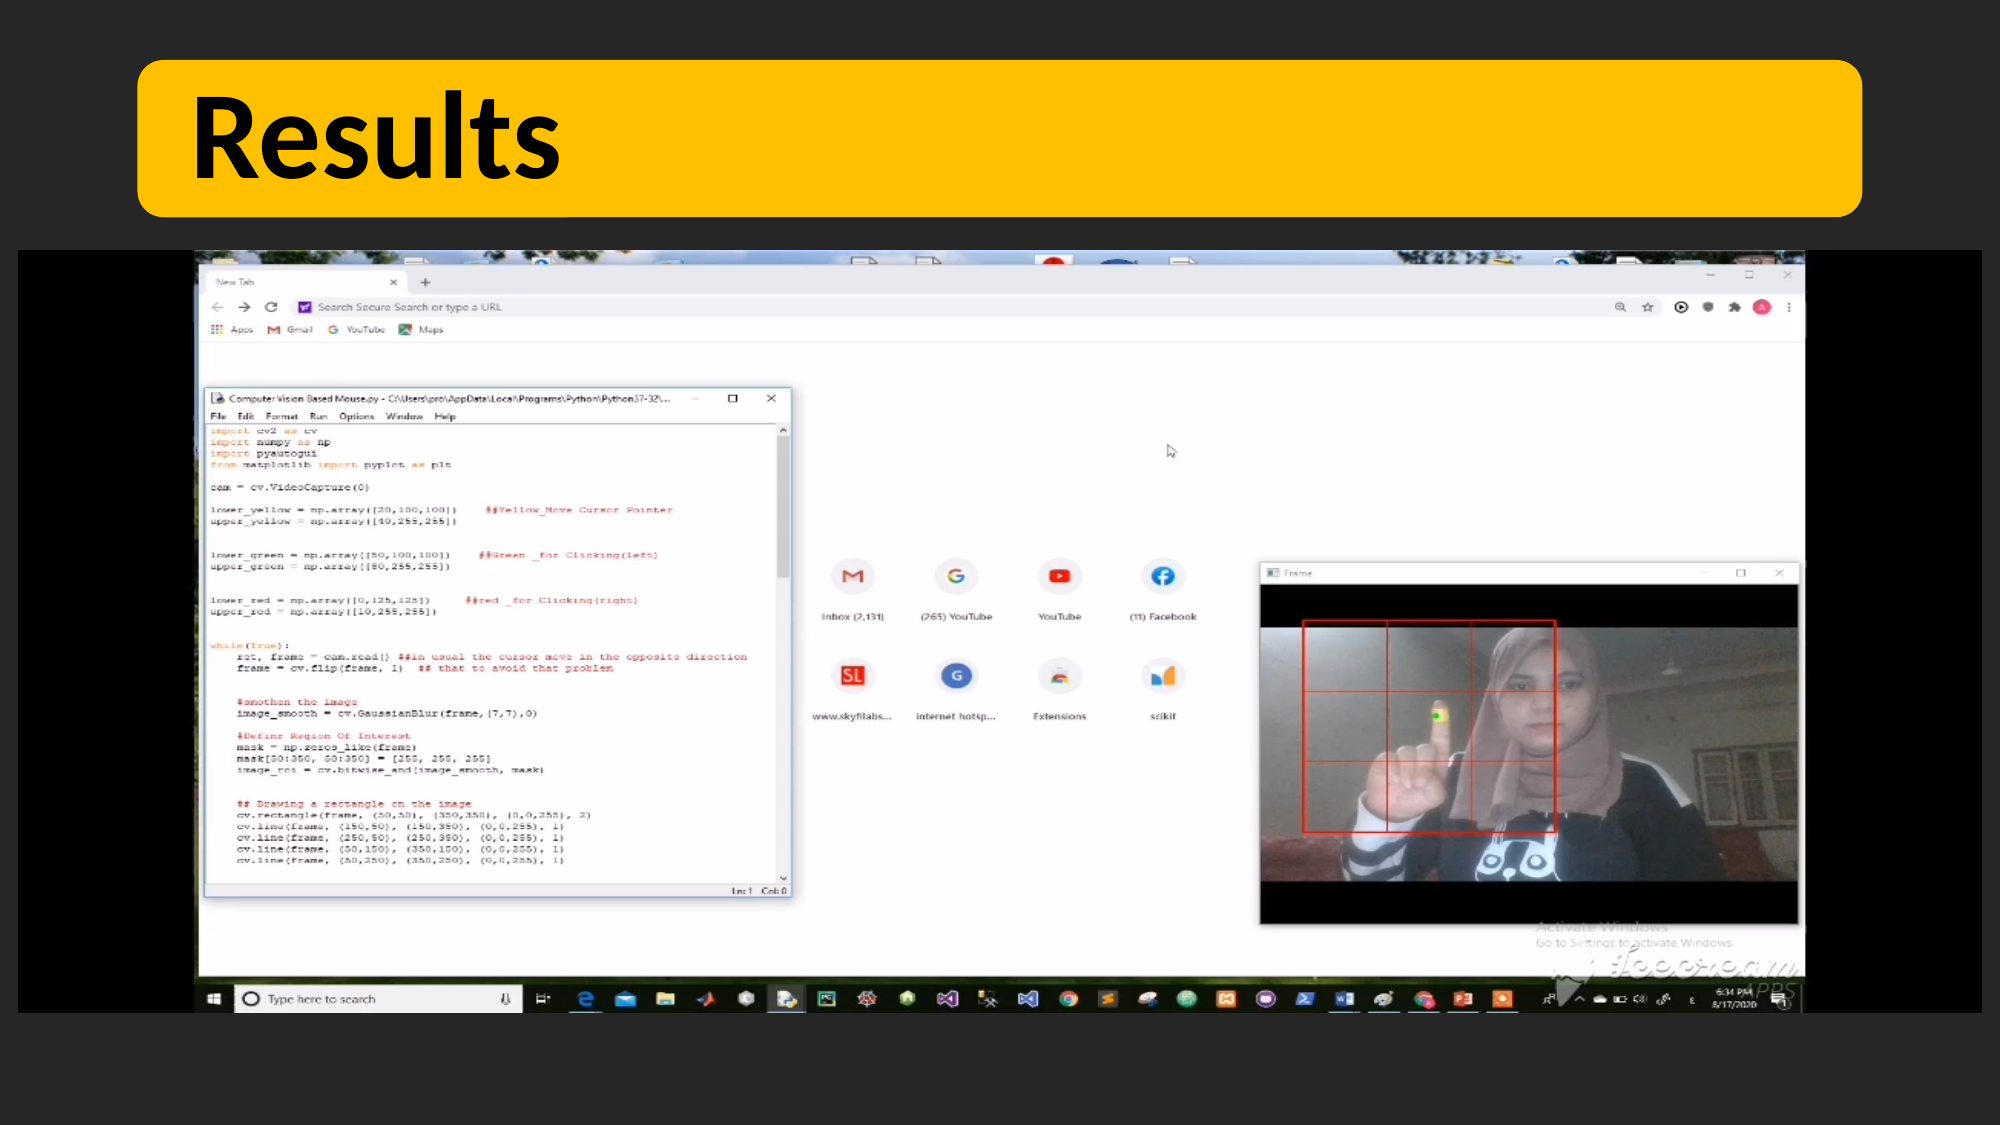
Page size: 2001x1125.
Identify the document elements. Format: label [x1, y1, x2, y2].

text_box [137, 59, 1863, 218]
list [17, 249, 1983, 1014]
